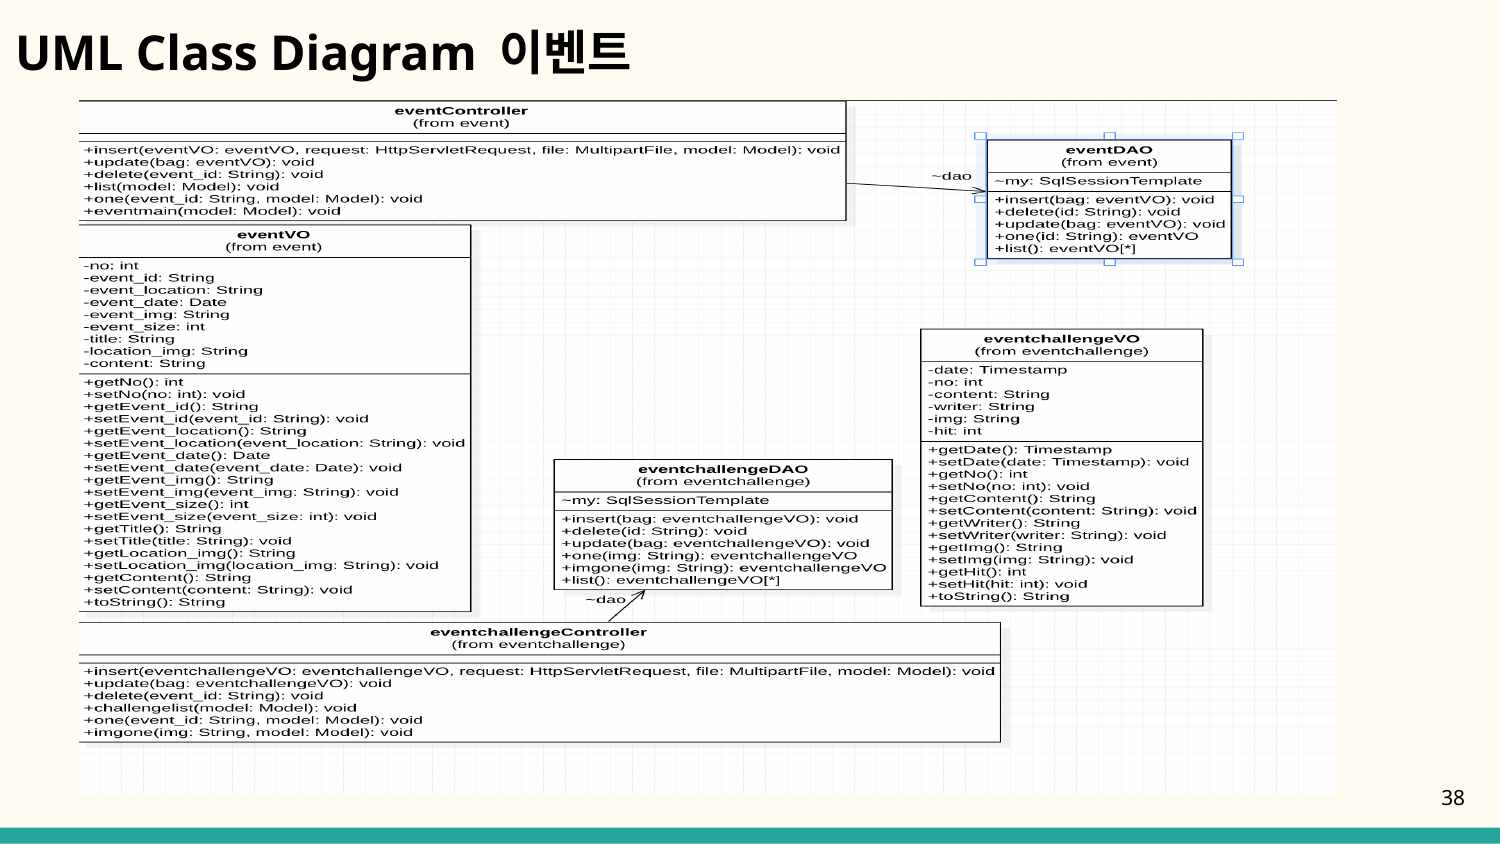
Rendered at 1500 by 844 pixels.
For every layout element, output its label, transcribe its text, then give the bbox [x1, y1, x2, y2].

picture [78, 100, 1337, 794]
slide_number ‹#› [1389, 764, 1480, 830]
title UML Class Diagram 이벤트 [0, 0, 1398, 101]
